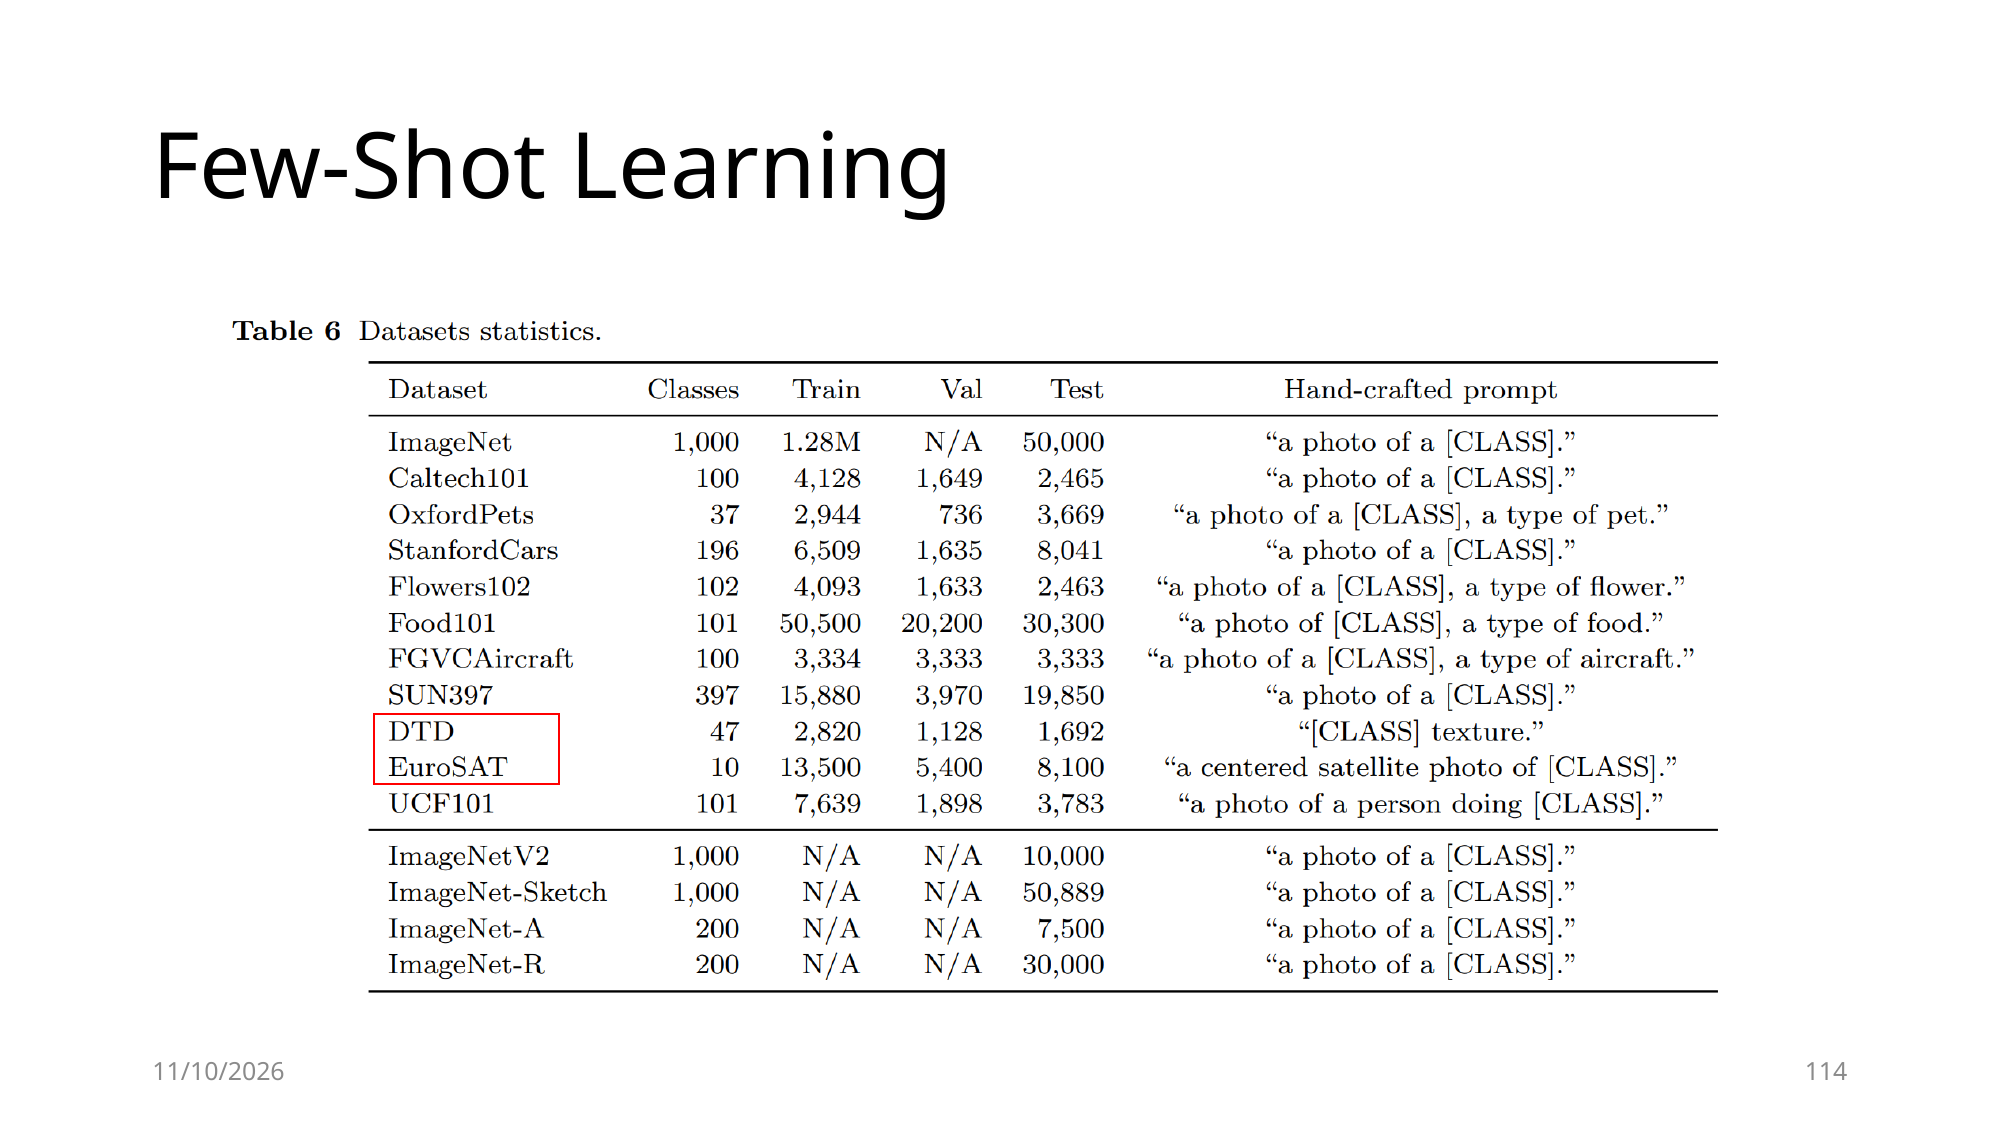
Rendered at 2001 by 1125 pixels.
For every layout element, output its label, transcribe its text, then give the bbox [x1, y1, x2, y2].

title Few-Shot Learning [137, 59, 1863, 278]
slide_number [137, 1042, 588, 1103]
slide_number 14 [1412, 1042, 1863, 1103]
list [211, 299, 1789, 1014]
